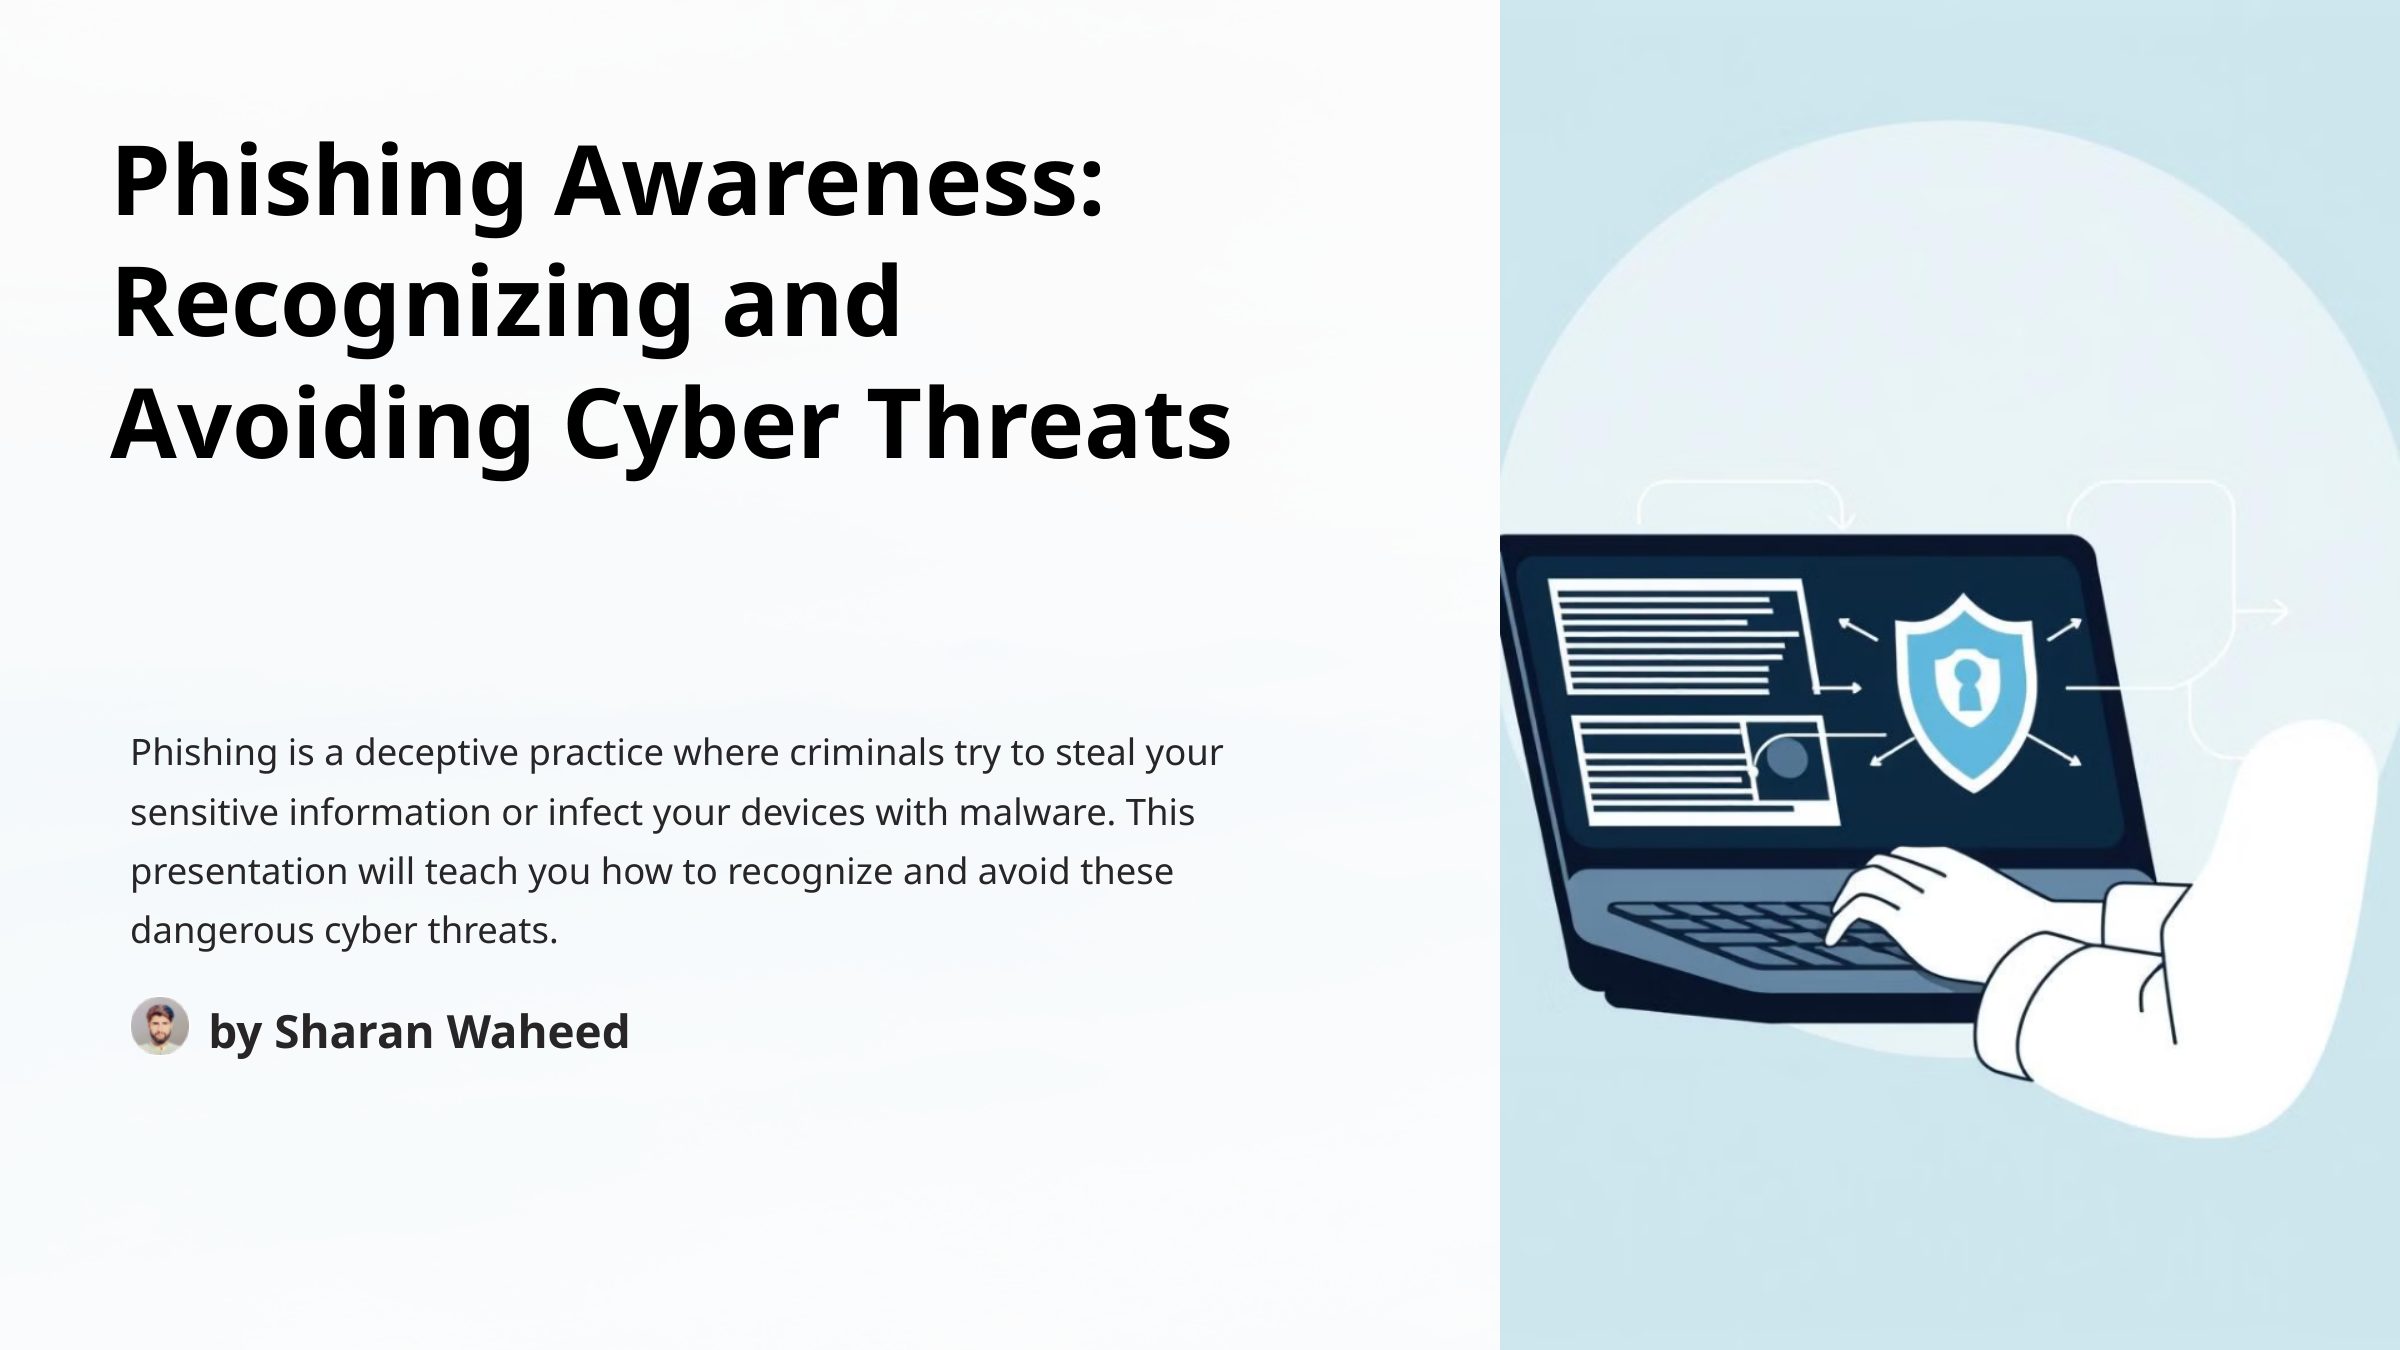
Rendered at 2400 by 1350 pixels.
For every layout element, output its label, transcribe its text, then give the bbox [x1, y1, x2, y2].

text_box Phishing is a deceptive practice where criminals try to steal your sensitive information or infect your devices with malware. This presentation will teach you how to recognize and avoid these dangerous cyber threats. [130, 713, 1370, 952]
picture [131, 997, 189, 1055]
text_box by Sharan Waheed [208, 993, 634, 1059]
text_box Phishing Awareness: Recognizing and Avoiding Cyber Threats [110, 112, 1350, 479]
picture [1499, 0, 2400, 1350]
